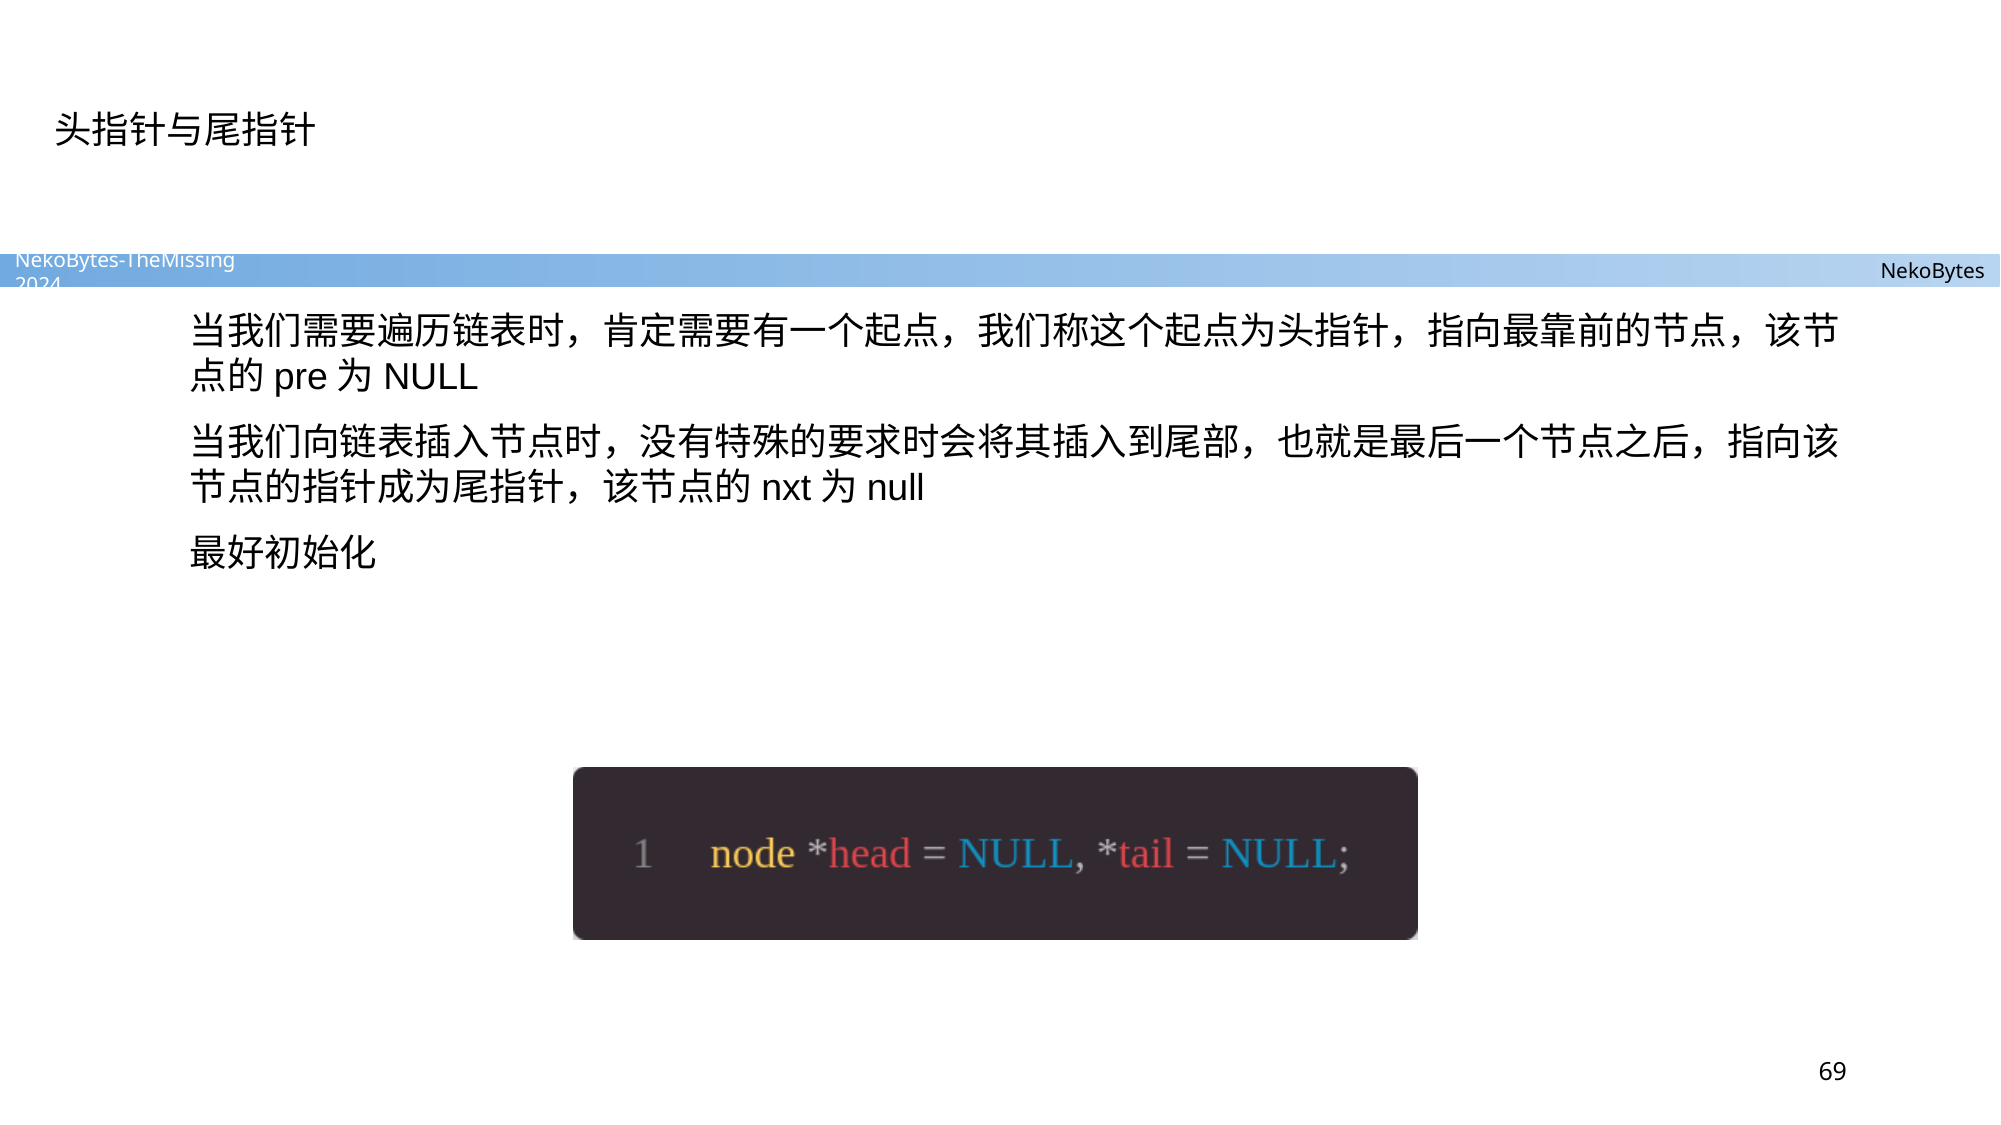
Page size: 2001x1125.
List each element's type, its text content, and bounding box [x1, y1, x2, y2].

picture [573, 767, 1418, 940]
slide_number 69 [1412, 1042, 1862, 1103]
title 头指针与尾指针 [39, 19, 1764, 237]
list 当我们需要遍历链表时，肯定需要有一个起点，我们称这个起点为头指针，指向最靠前的节点，该节点的pre为NULL 当我们向链表插入节点时，没有特殊的要求时会将其插入到尾部，也就是最后一个节点之后，指向该节点的指针成为尾指针，该节点的nxt为null 最好初始化 [137, 299, 1862, 1013]
